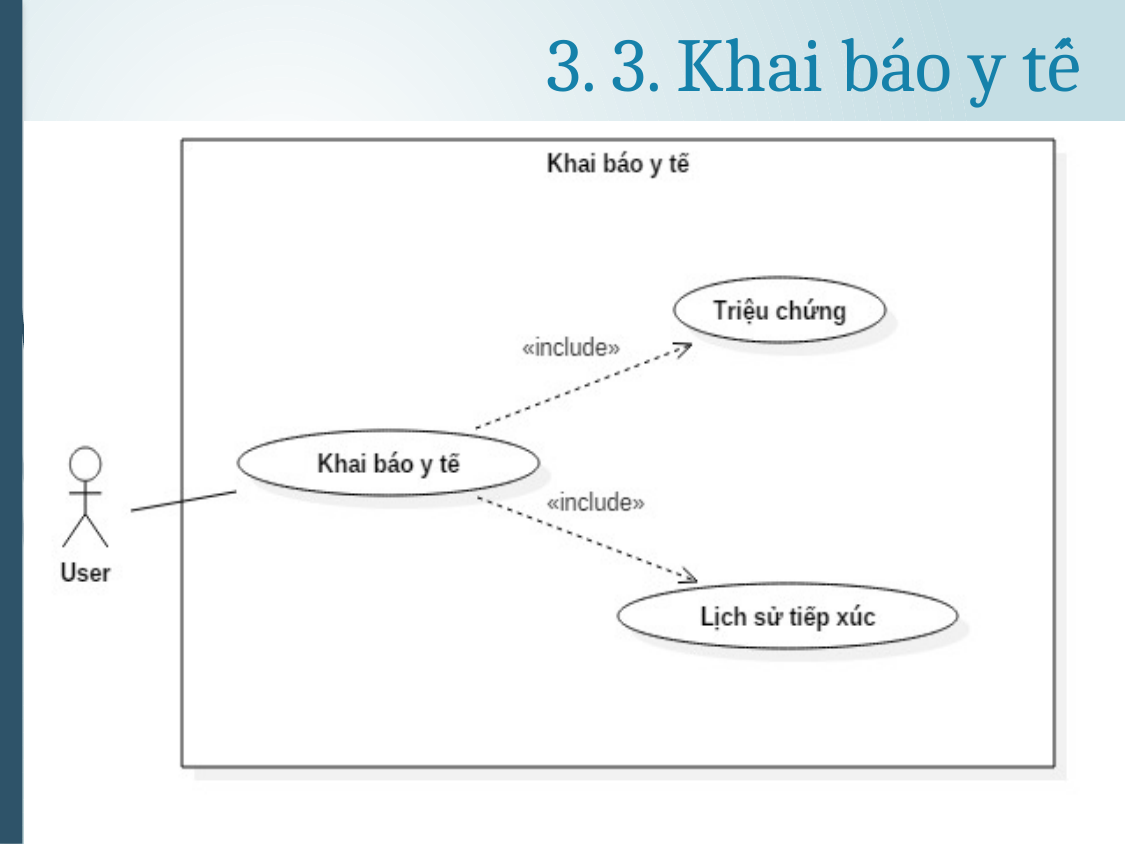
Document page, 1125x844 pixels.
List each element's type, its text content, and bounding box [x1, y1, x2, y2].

picture [24, 121, 1125, 844]
title 3. 3. Khai báo y tế [24, 0, 1113, 121]
